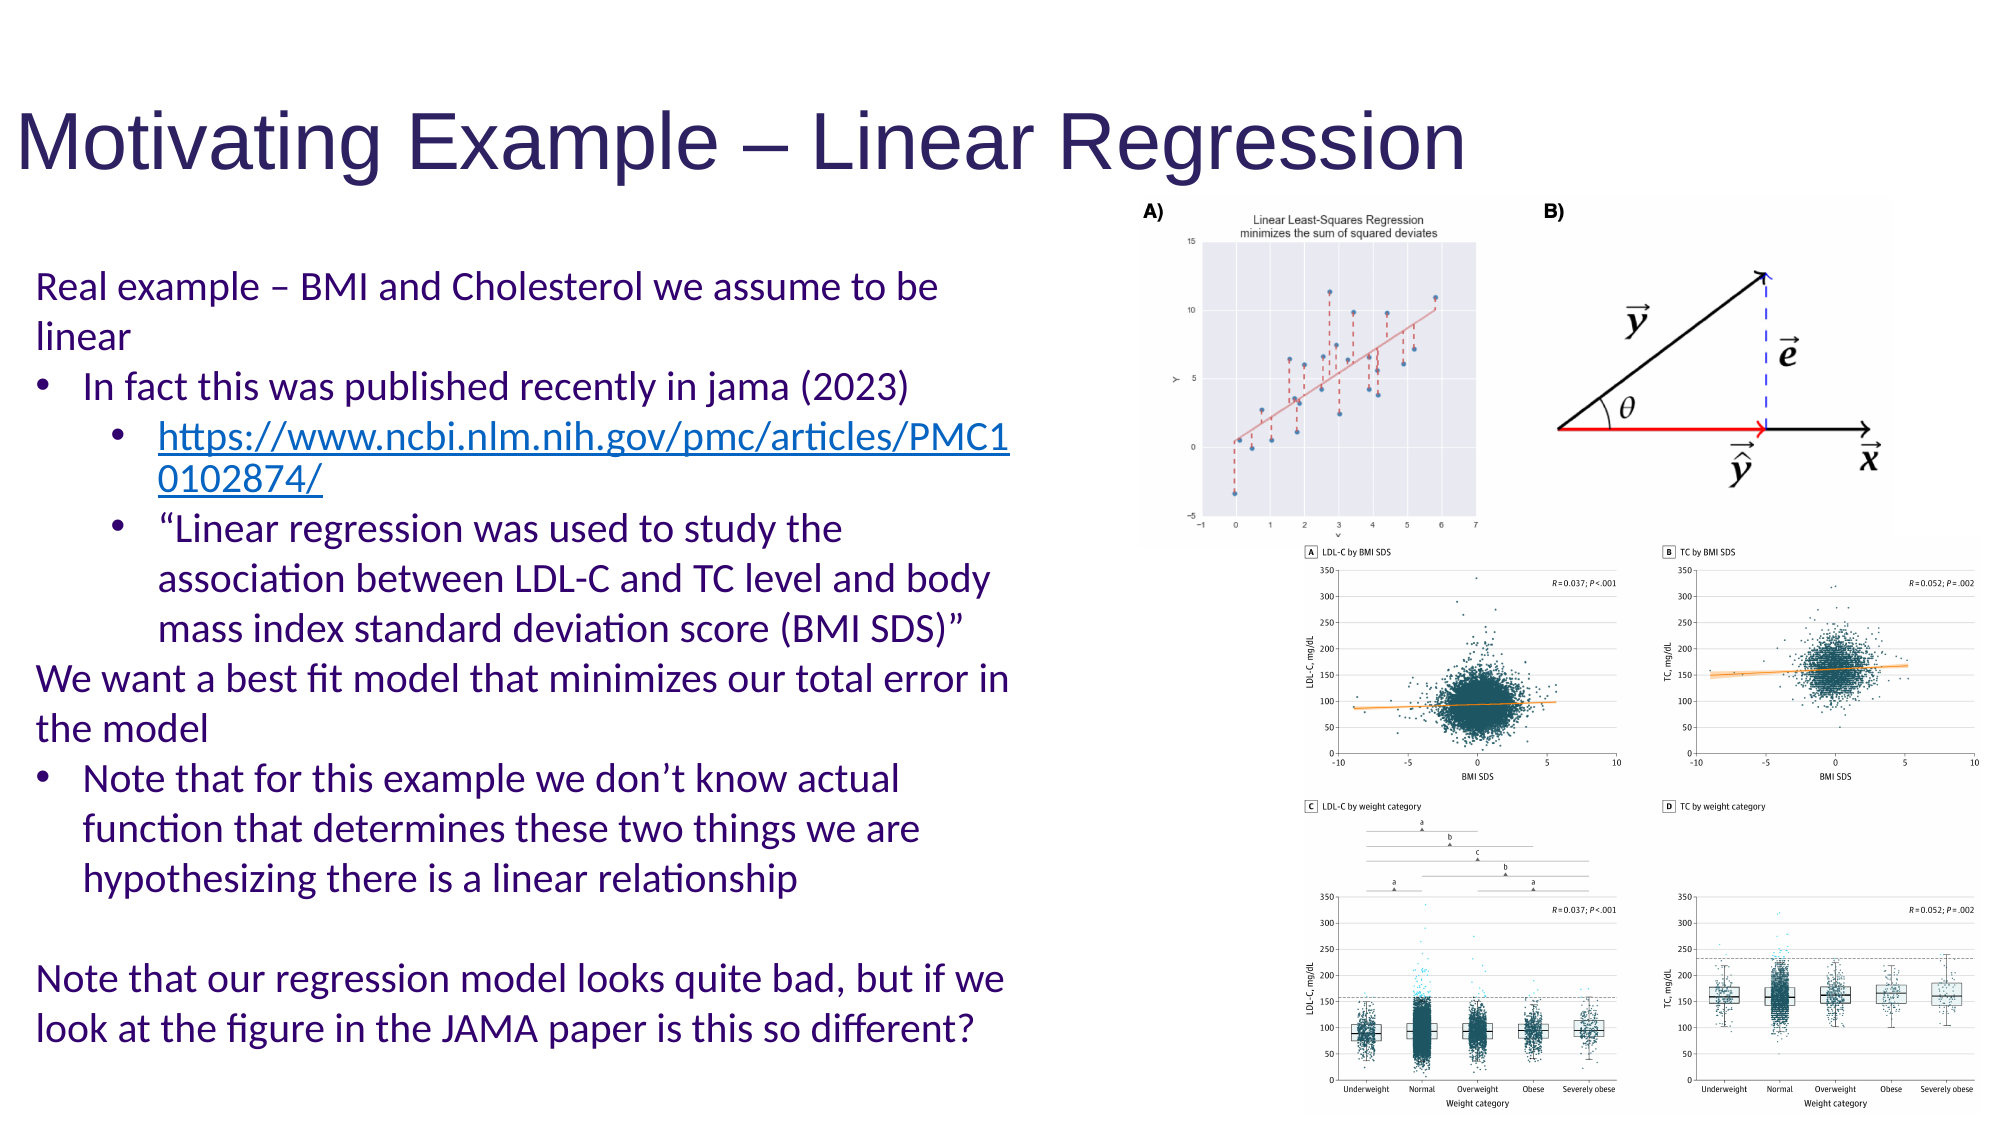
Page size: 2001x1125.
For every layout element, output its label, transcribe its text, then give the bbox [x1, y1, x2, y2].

text_box [975, 537, 1025, 588]
title Motivating Example – Linear Regression [0, 91, 2000, 195]
picture [1138, 194, 1980, 1115]
text_box Real example – BMI and Cholesterol we assume to be linear In fact this was published recently in jama (2023) https://www.ncbi.nlm.nih.gov/pmc/articles/PMC10102874/ “Linear regression was used to study the association between LDL-C and TC level and body mass index standard deviation score (BMI SDS)” We want a best fit model that minimizes our total error in the model Note that for this example we don’t know actual function that determines these two things we are hypothesizing there is a linear relationship Note that our regression model looks quite bad, but if we look at the figure in the JAMA paper is this so different? [20, 251, 1044, 1017]
